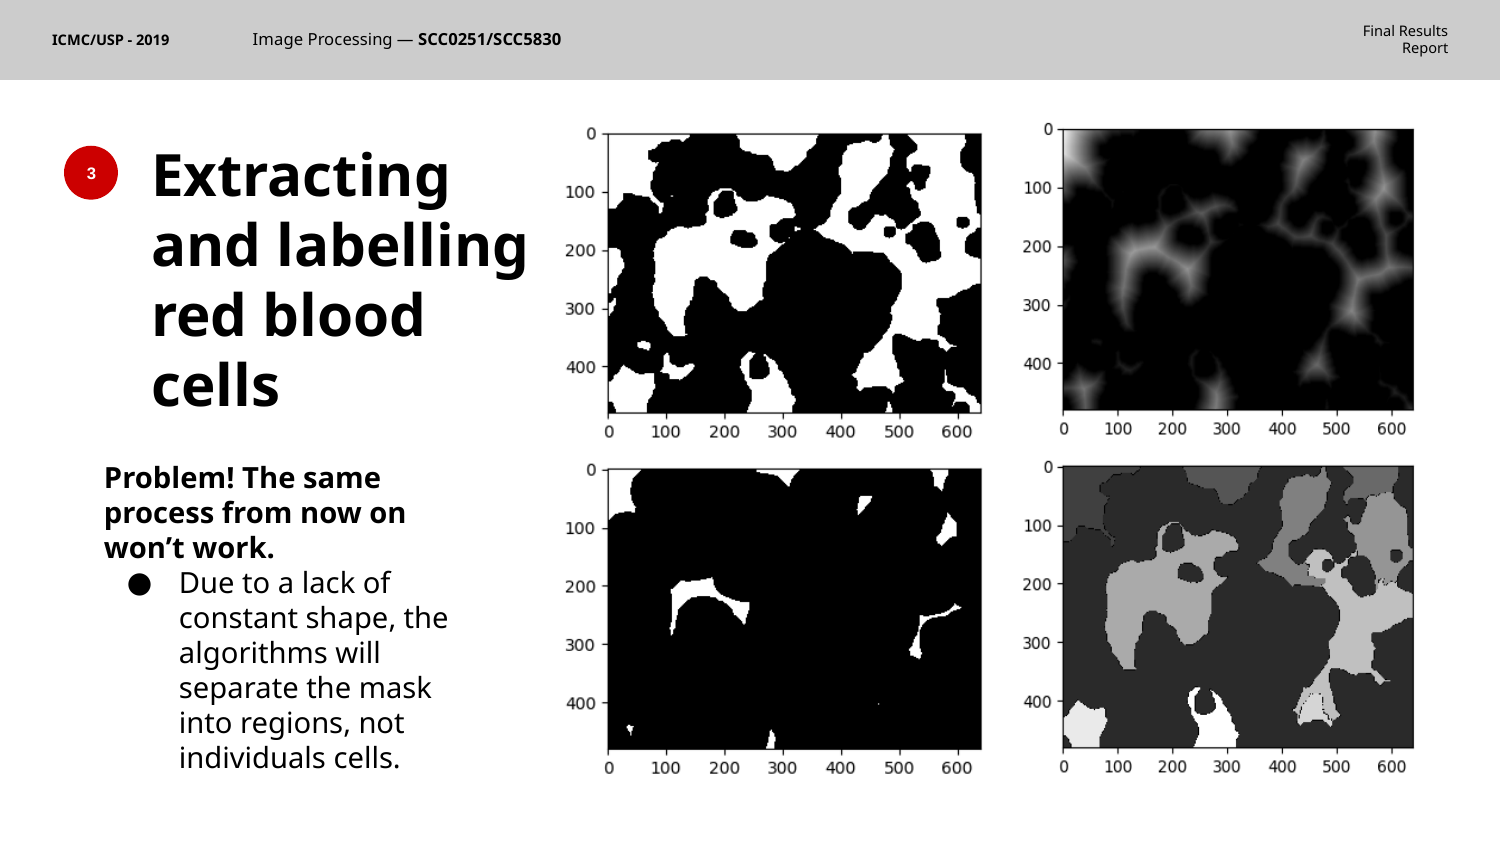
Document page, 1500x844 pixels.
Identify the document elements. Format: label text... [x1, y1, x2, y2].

picture [535, 87, 1454, 809]
text_box 3 [64, 145, 118, 200]
title Extracting and labelling red blood cells [135, 123, 530, 212]
text_box Problem! The same process from now on won’t work. Due to a lack of constant shape, the algorithms will separate the mask into regions, not individuals cells. [88, 444, 479, 581]
